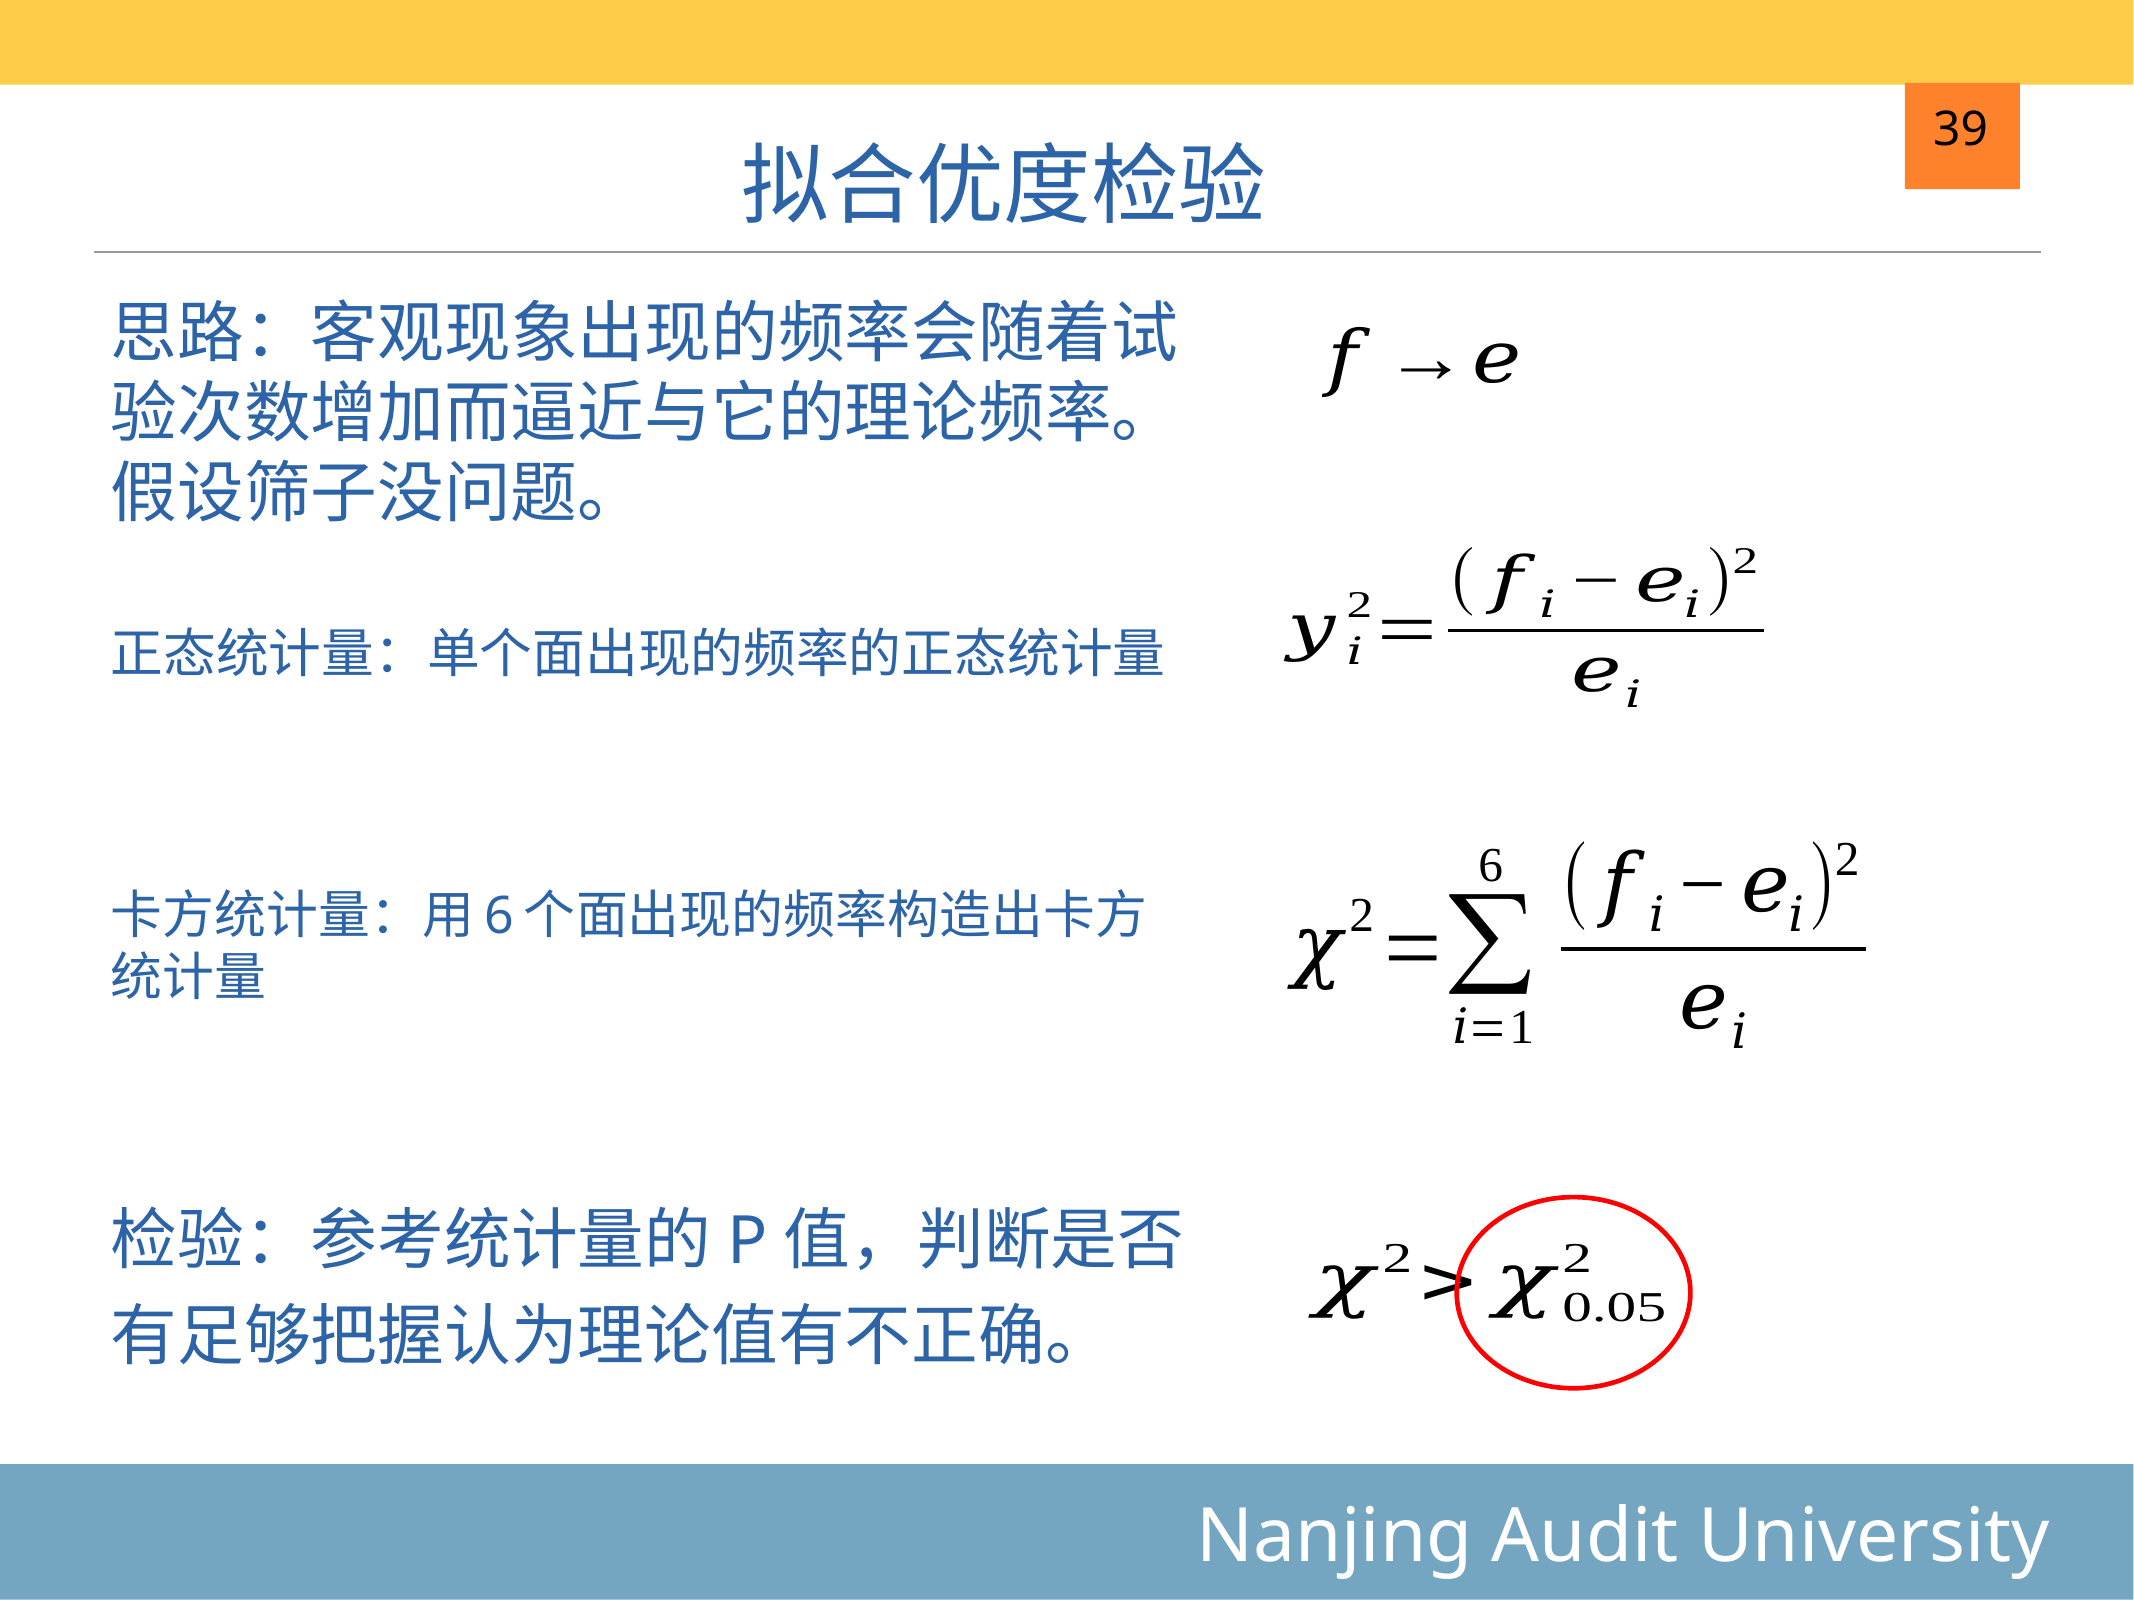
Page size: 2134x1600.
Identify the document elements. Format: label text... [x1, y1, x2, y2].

slide_number 39 [1923, 96, 1997, 172]
text_box 正态统计量：单个面出现的频率的正态统计量 [102, 611, 1177, 753]
text_box 卡方统计量：用6个面出现的频率构造出卡方统计量 [102, 872, 1177, 1015]
text_box [1456, 1197, 1691, 1389]
title 拟合优度检验 [124, 92, 1884, 244]
list 思路：客观现象出现的频率会随着试验次数增加而逼近与它的理论频率。假设筛子没问题。 [101, 280, 1241, 579]
